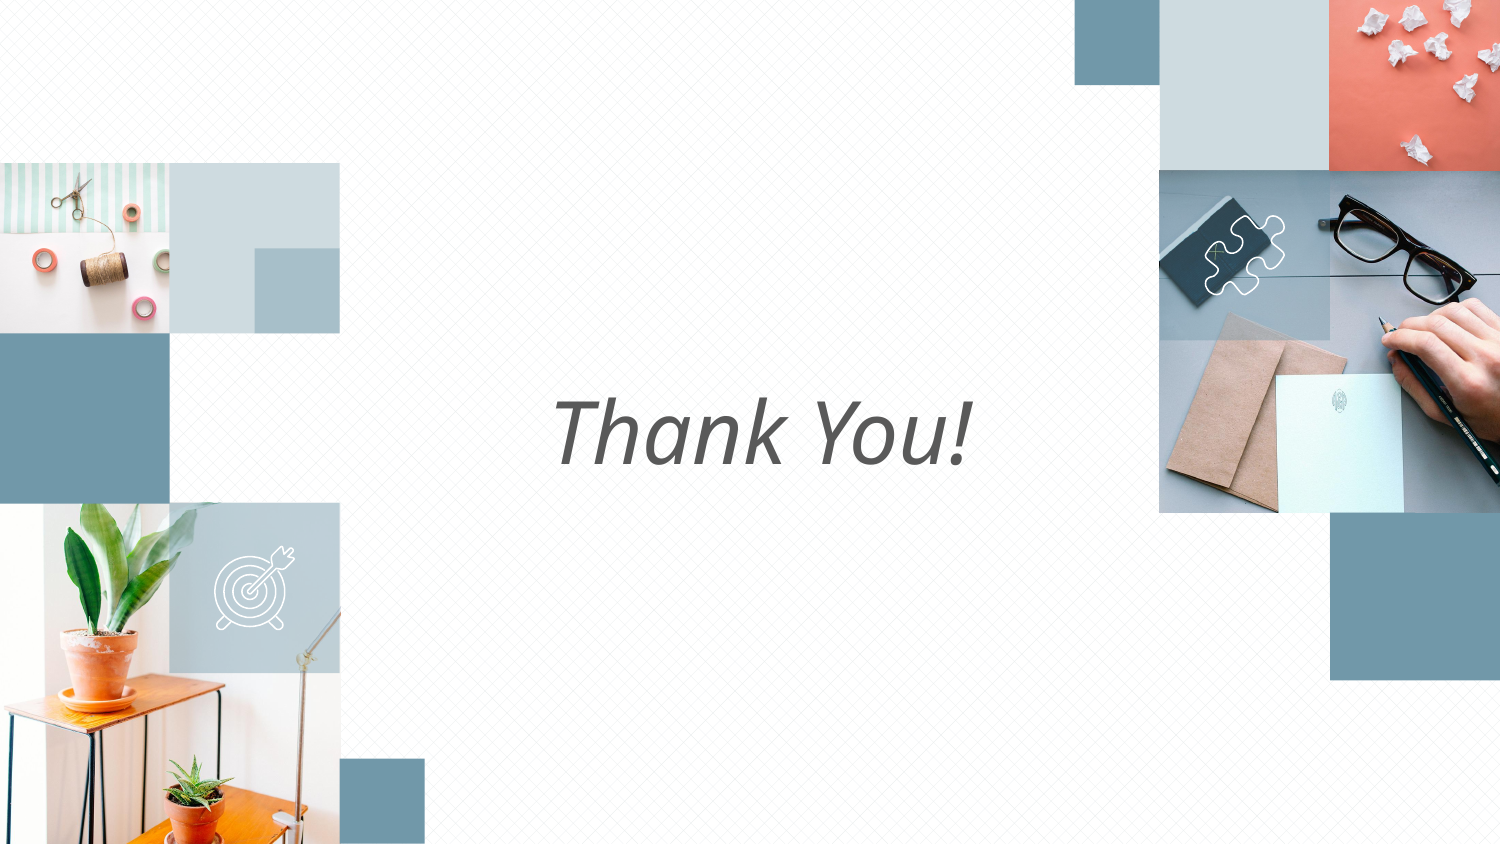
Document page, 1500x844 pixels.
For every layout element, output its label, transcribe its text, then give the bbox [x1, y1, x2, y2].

list Thank You! [475, 354, 1025, 490]
picture [0, 163, 169, 333]
picture [0, 502, 341, 844]
picture [1159, 0, 1500, 513]
